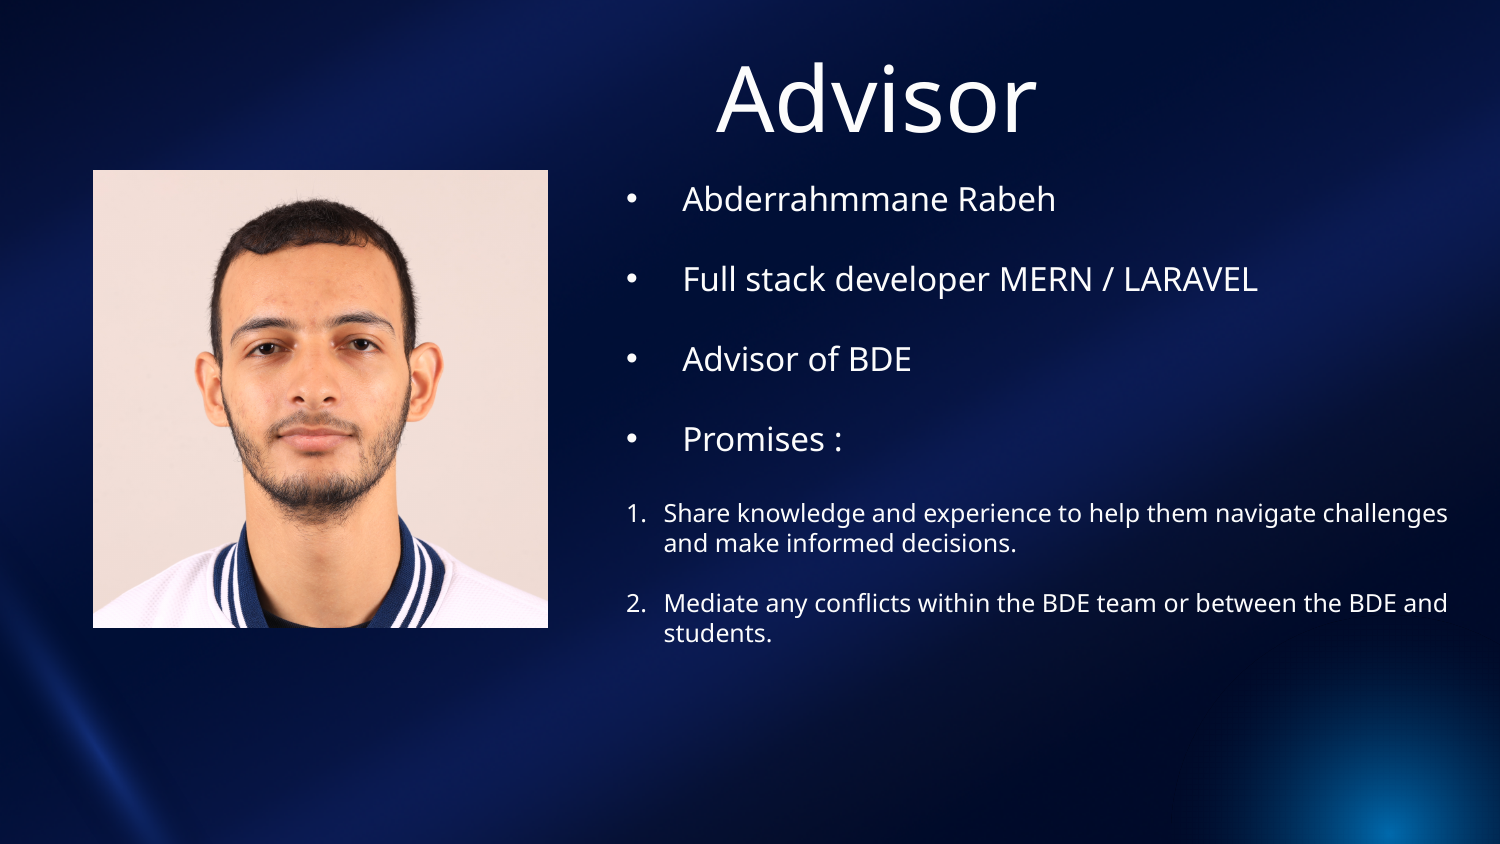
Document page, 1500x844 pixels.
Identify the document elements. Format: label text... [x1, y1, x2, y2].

text_box Advisor [701, 33, 1425, 159]
picture [0, 0, 1500, 844]
text_box Abderrahmmane Rabeh Full stack developer MERN / LARAVEL Advisor of BDE Promises : Share knowledge and experience to help them navigate challenges and make informed decisions. Mediate any conflicts within the BDE team or between the BDE and students. [611, 170, 1473, 655]
